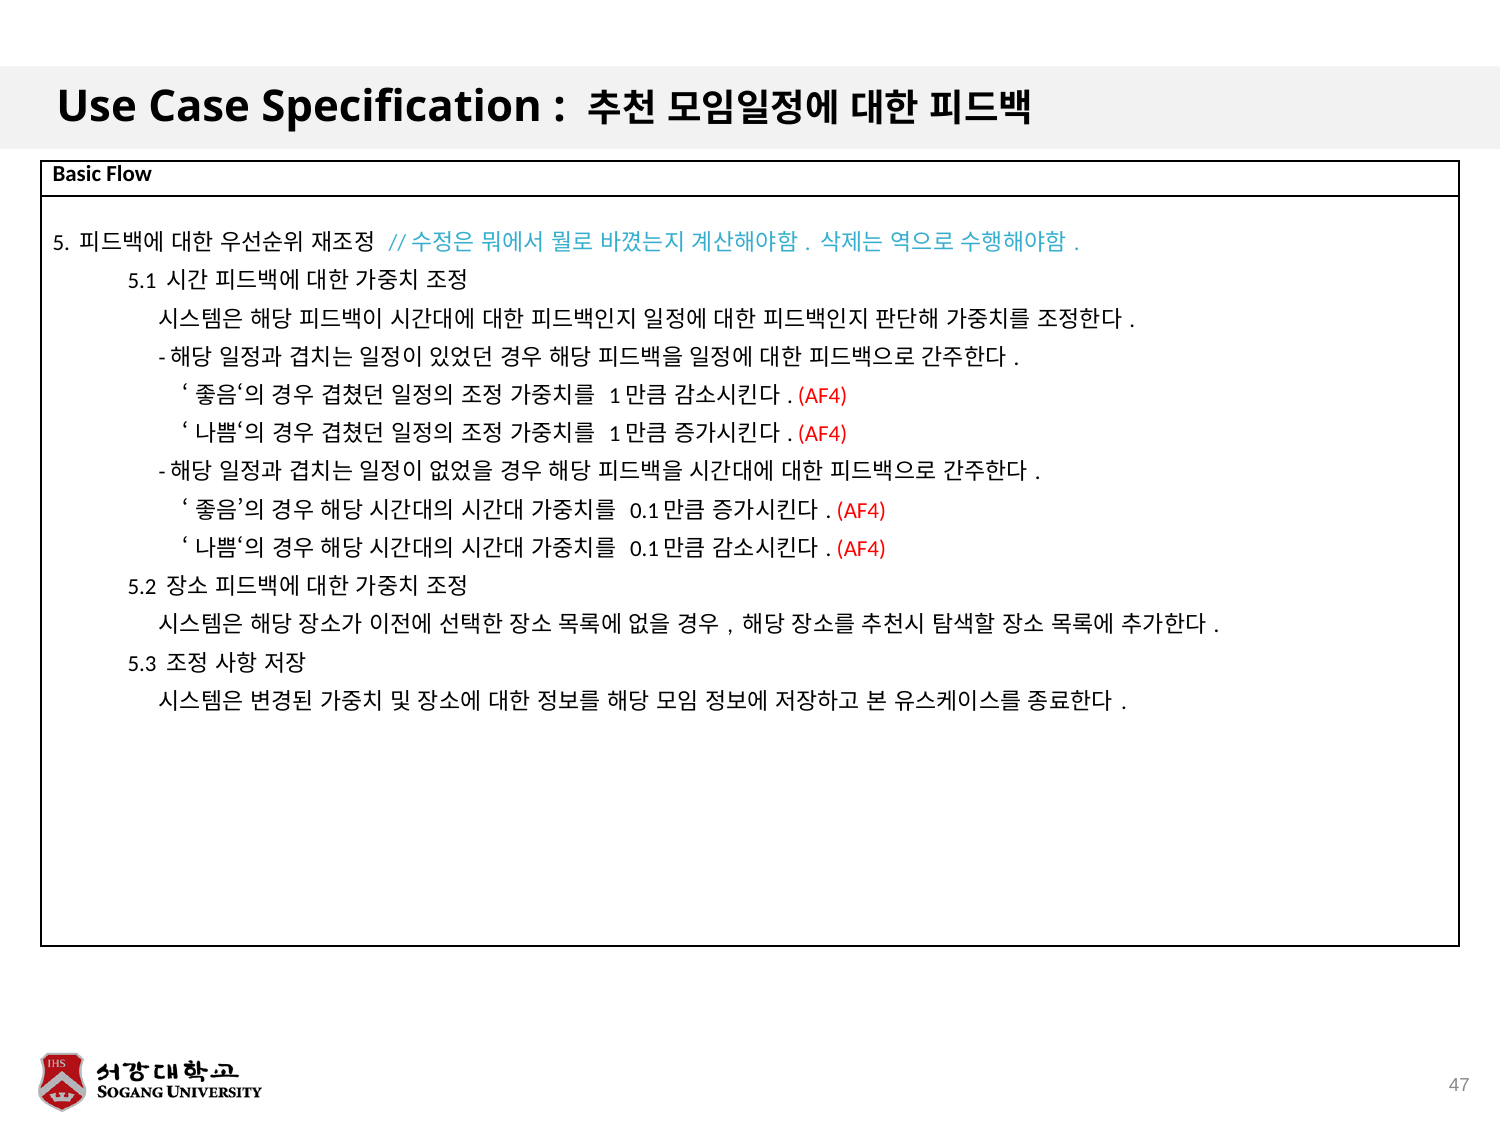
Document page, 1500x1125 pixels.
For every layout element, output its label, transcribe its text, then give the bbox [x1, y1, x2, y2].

slide_number 47 [1147, 1053, 1485, 1114]
title Use Case Specification : 추천 모임일정에 대한 피드백 [41, 64, 1459, 149]
table_header Basic Flow [42, 162, 1458, 195]
picture [0, 1031, 294, 1125]
table_cell 5. 피드백에 대한 우선순위 재조정 //수정은 뭐에서 뭘로 바꼈는지 계산해야함. 삭제는 역으로 수행해야함. 5.1 시간 피드백에 대한 가중치 조정 시스템은 해당 피드백이 시간대에 대한 피드백인지 일정에 대한 피드백인지 판단해 가중치를 조정한다. -해당 일정과 겹치는 일정이 있었던 경우 해당 피드백을 일정에 대한 피드백으로 간주한다. ‘좋음‘의 경우 겹쳤던 일정의 조정 가중치를 1만큼 감소시킨다. (AF4) ‘나쁨‘의 경우 겹쳤던 일정의 조정 가중치를 1만큼 증가시킨다. (AF4) -해당 일정과 겹치는 일정이 없었을 경우 해당 피드백을 시간대에 대한 피드백으로 간주한다. ‘좋음’의 경우 해당 시간대의 시간대 가중치를 0.1만큼 증가시킨다. (AF4) ‘나쁨‘의 경우 해당 시간대의 시간대 가중치를 0.1만큼 감소시킨다. (AF4) 5.2 장소 피드백에 대한 가중치 조정 시스템은 해당 장소가 이전에 선택한 장소 목록에 없을 경우, 해당 장소를 추천시 탐색할 장소 목록에 추가한다. 5.3 조정 사항 저장 시스템은 변경된 가중치 및 장소에 대한 정보를 해당 모임 정보에 저장하고 본 유스케이스를 종료한다. [42, 197, 1458, 945]
